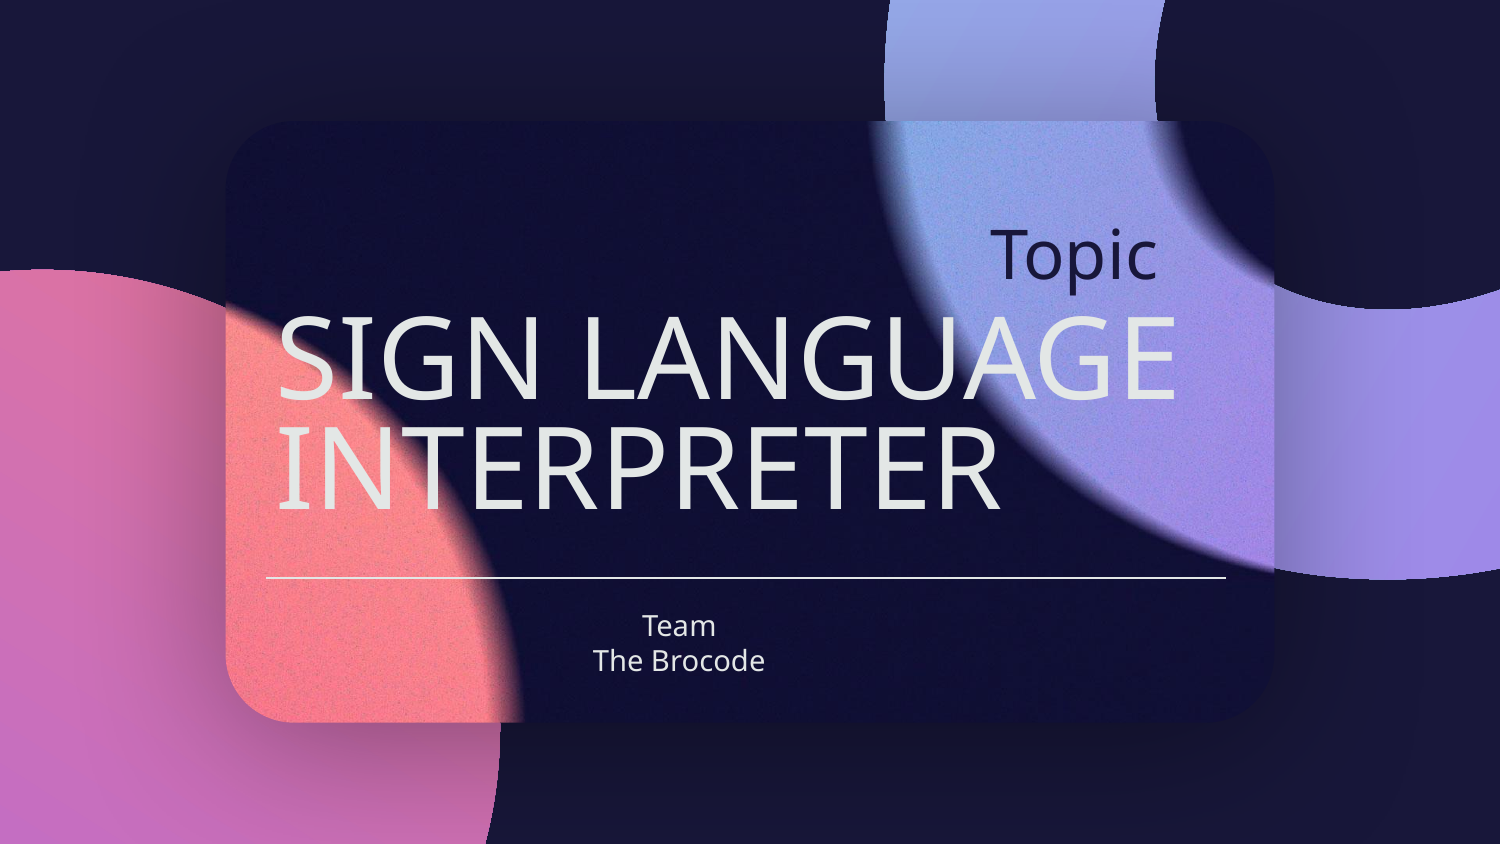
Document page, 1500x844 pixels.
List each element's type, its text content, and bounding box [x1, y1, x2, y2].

picture [225, 121, 1275, 723]
title Topic [897, 183, 1251, 322]
subtitle Team The Brocode [255, 592, 1103, 650]
title SIGN LANGUAGE INTERPRETER [260, 293, 1231, 551]
